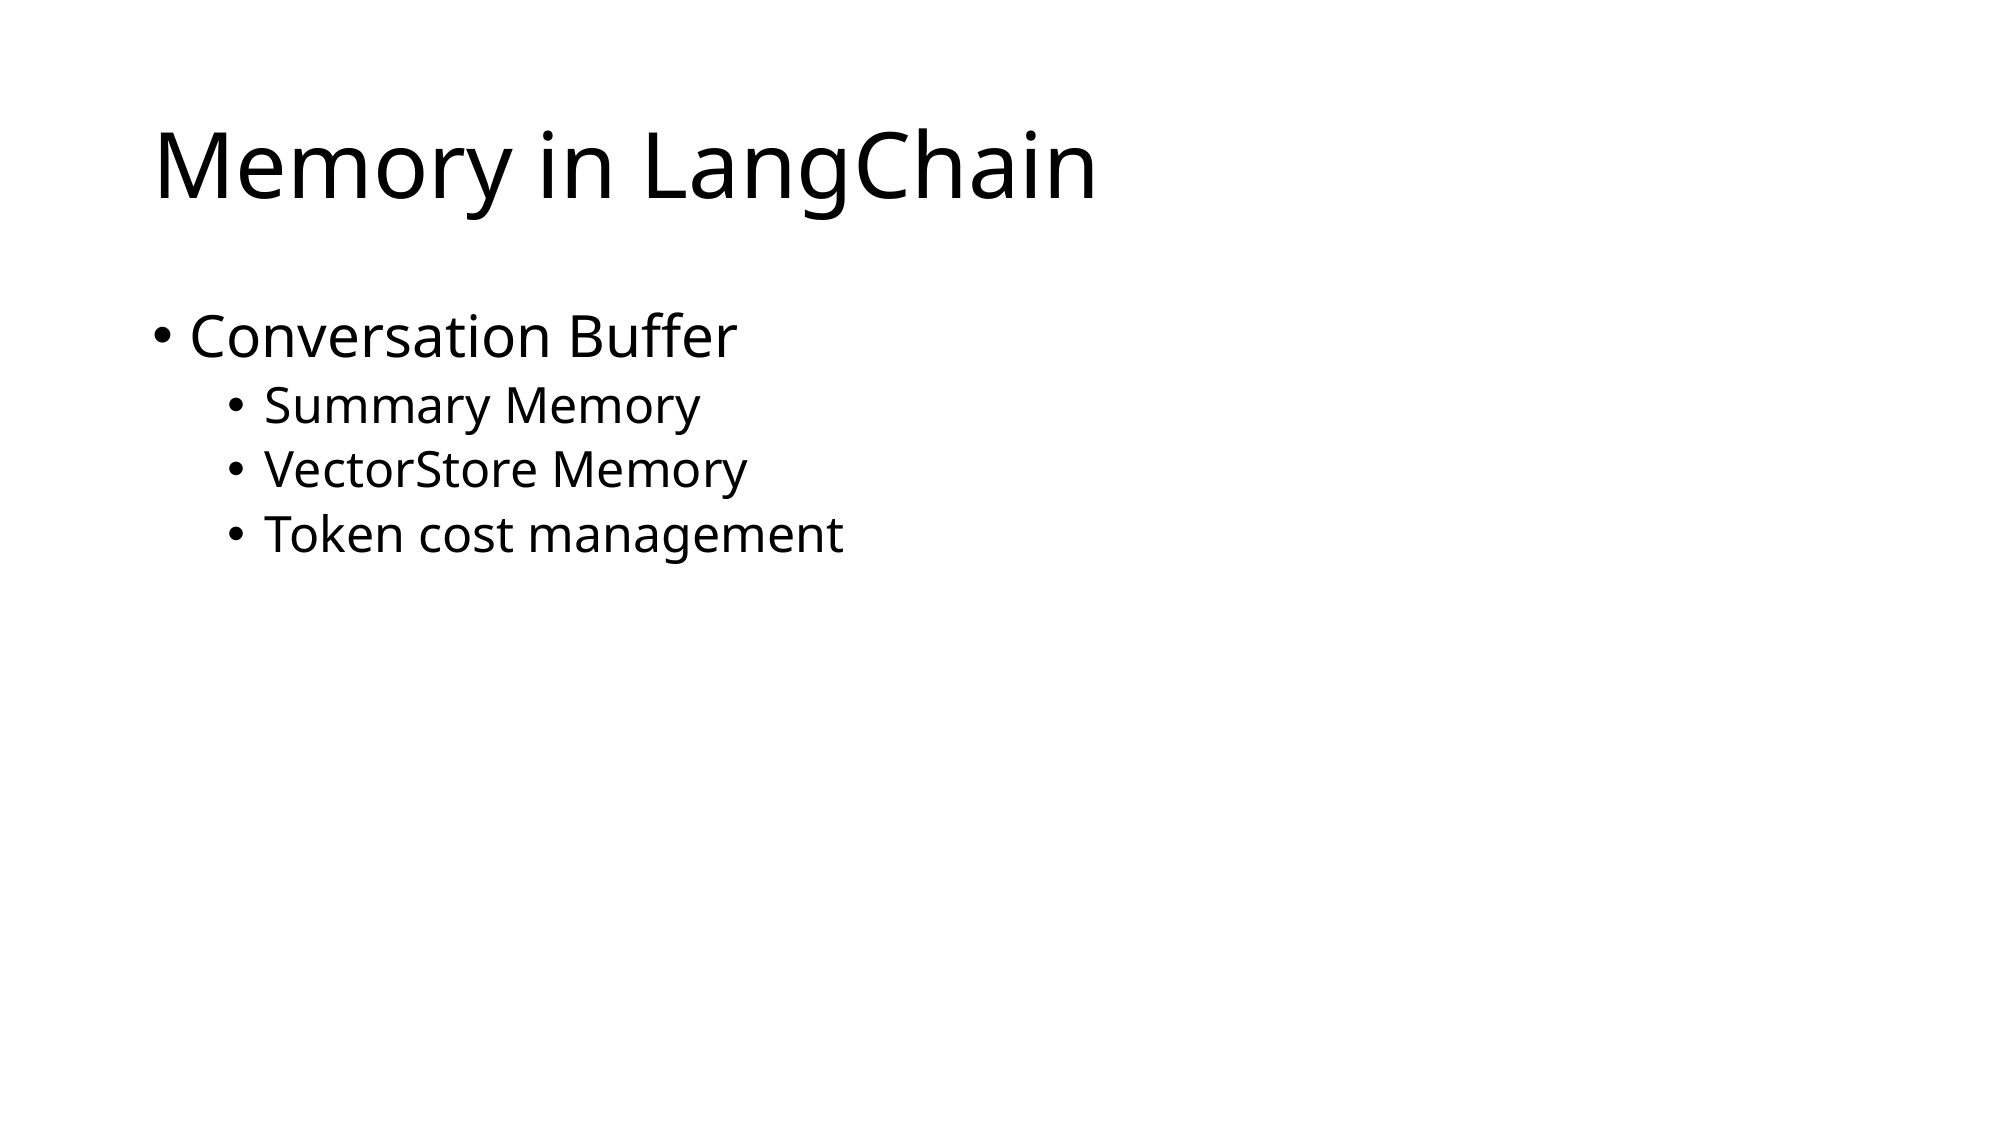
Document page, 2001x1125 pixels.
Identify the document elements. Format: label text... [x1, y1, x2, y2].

list Conversation Buffer Summary Memory VectorStore Memory Token cost management [137, 299, 1863, 1014]
title Memory in LangChain [137, 59, 1863, 278]
